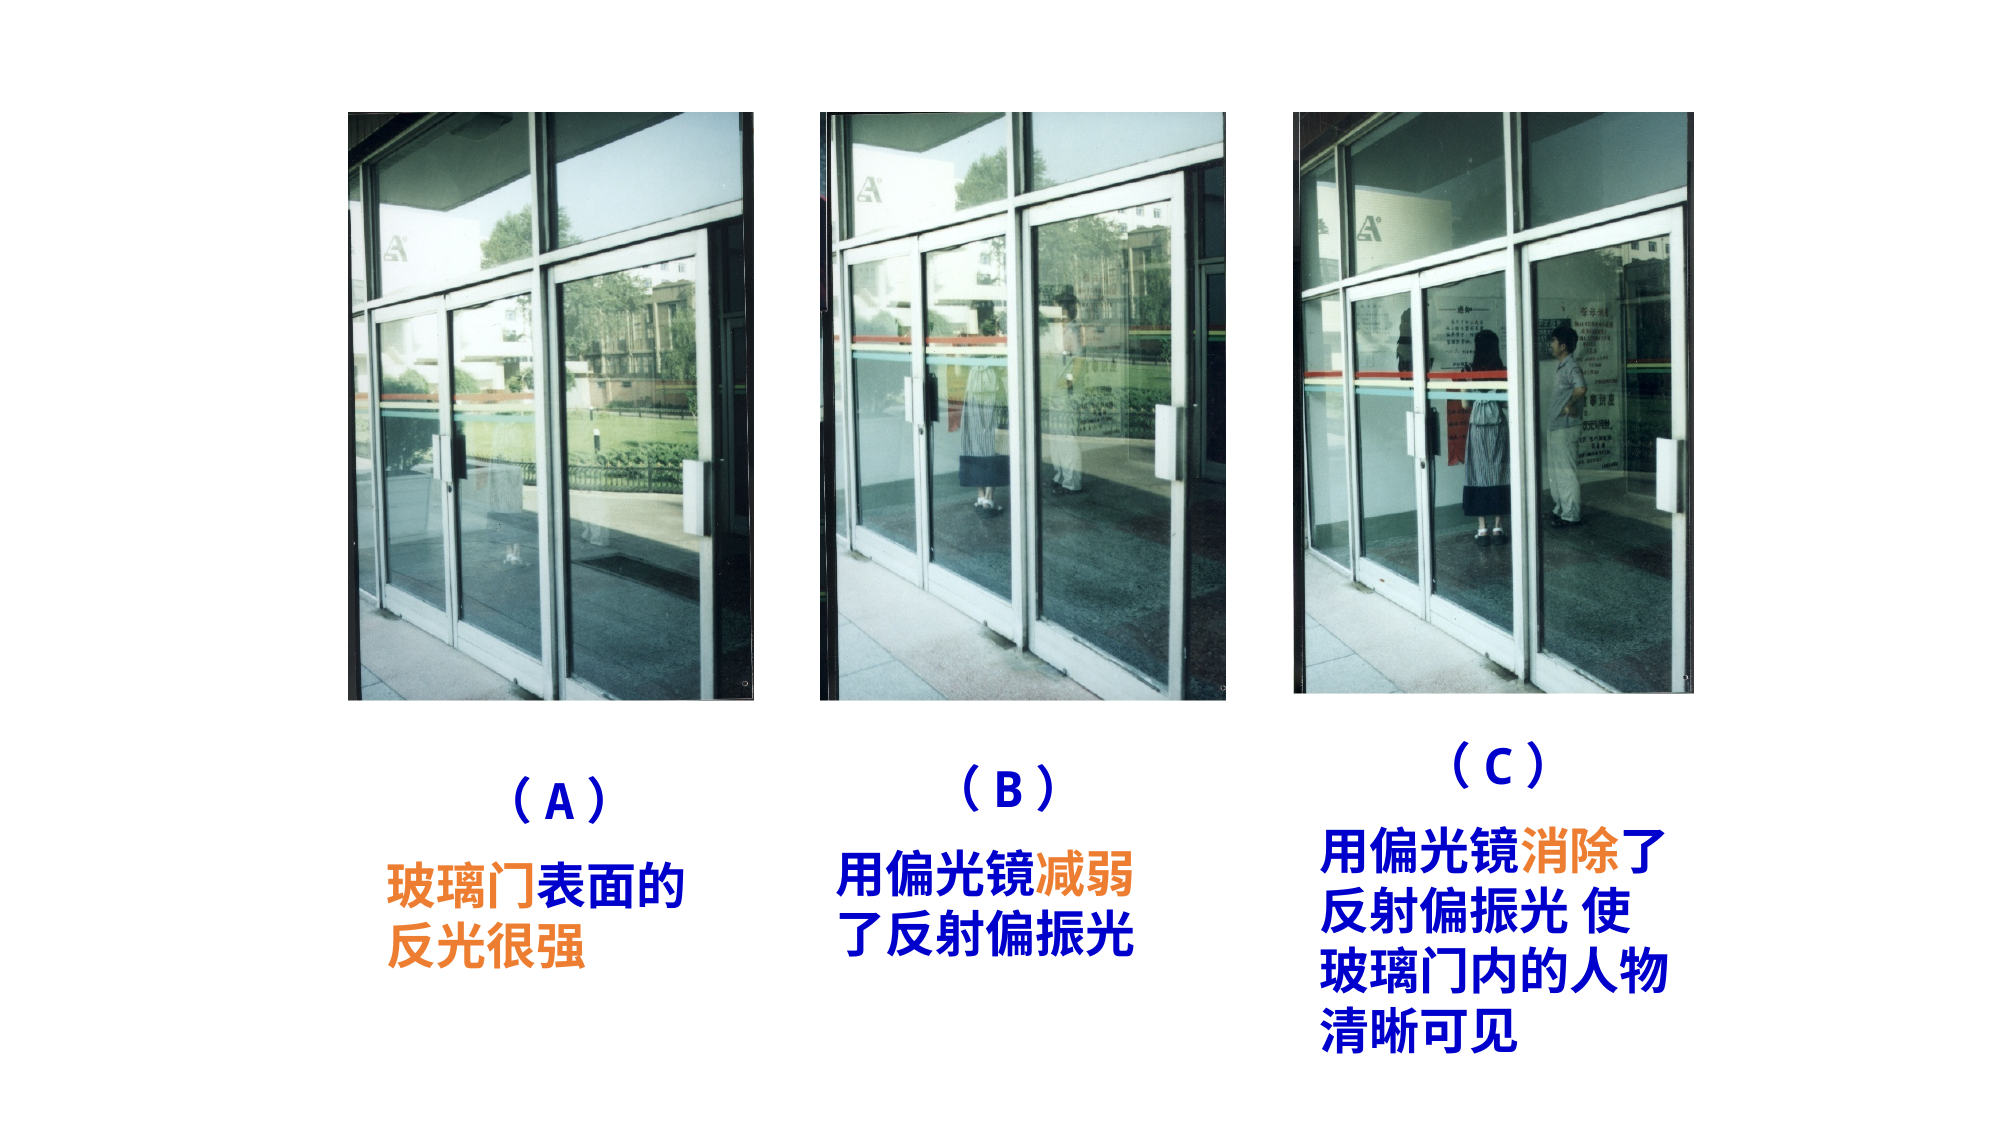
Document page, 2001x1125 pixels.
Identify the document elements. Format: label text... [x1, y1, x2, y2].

text_box （C） 用偏光镜消除了反射偏振光 使玻璃门内的人物清晰可见 [1305, 726, 1693, 1067]
picture [820, 112, 1226, 701]
text_box （B） 用偏光镜减弱了反射偏振光 [820, 750, 1196, 971]
text_box （A） 玻璃门表面的反光很强 [372, 762, 747, 983]
picture [1293, 112, 1694, 694]
picture [348, 112, 754, 701]
